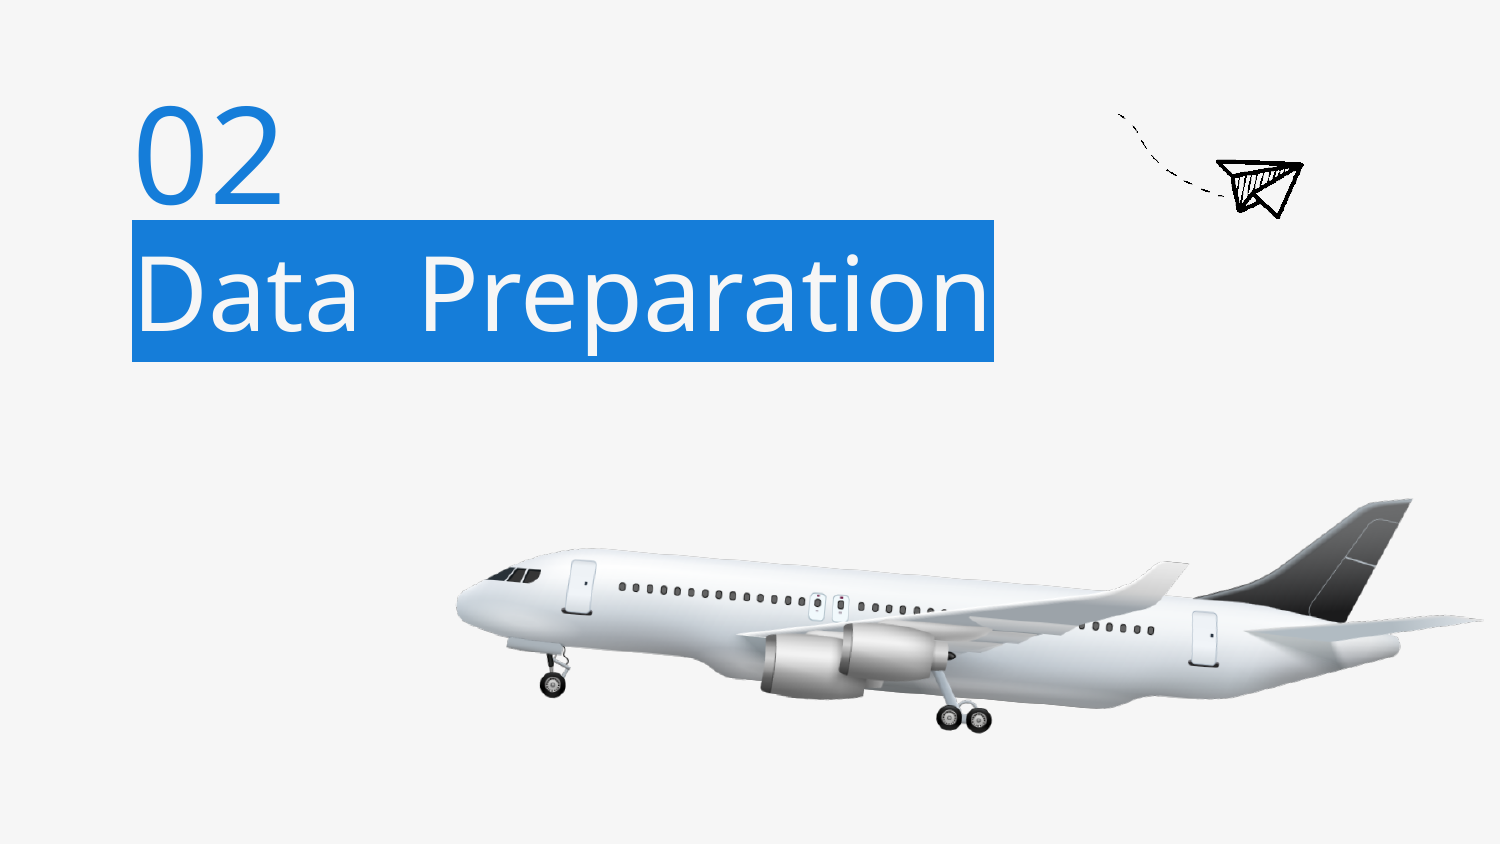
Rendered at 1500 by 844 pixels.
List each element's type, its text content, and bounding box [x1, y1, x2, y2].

title Data Preparation [116, 223, 1096, 357]
picture [416, 396, 1500, 844]
title 02 [116, 89, 343, 211]
picture [1112, 24, 1498, 411]
